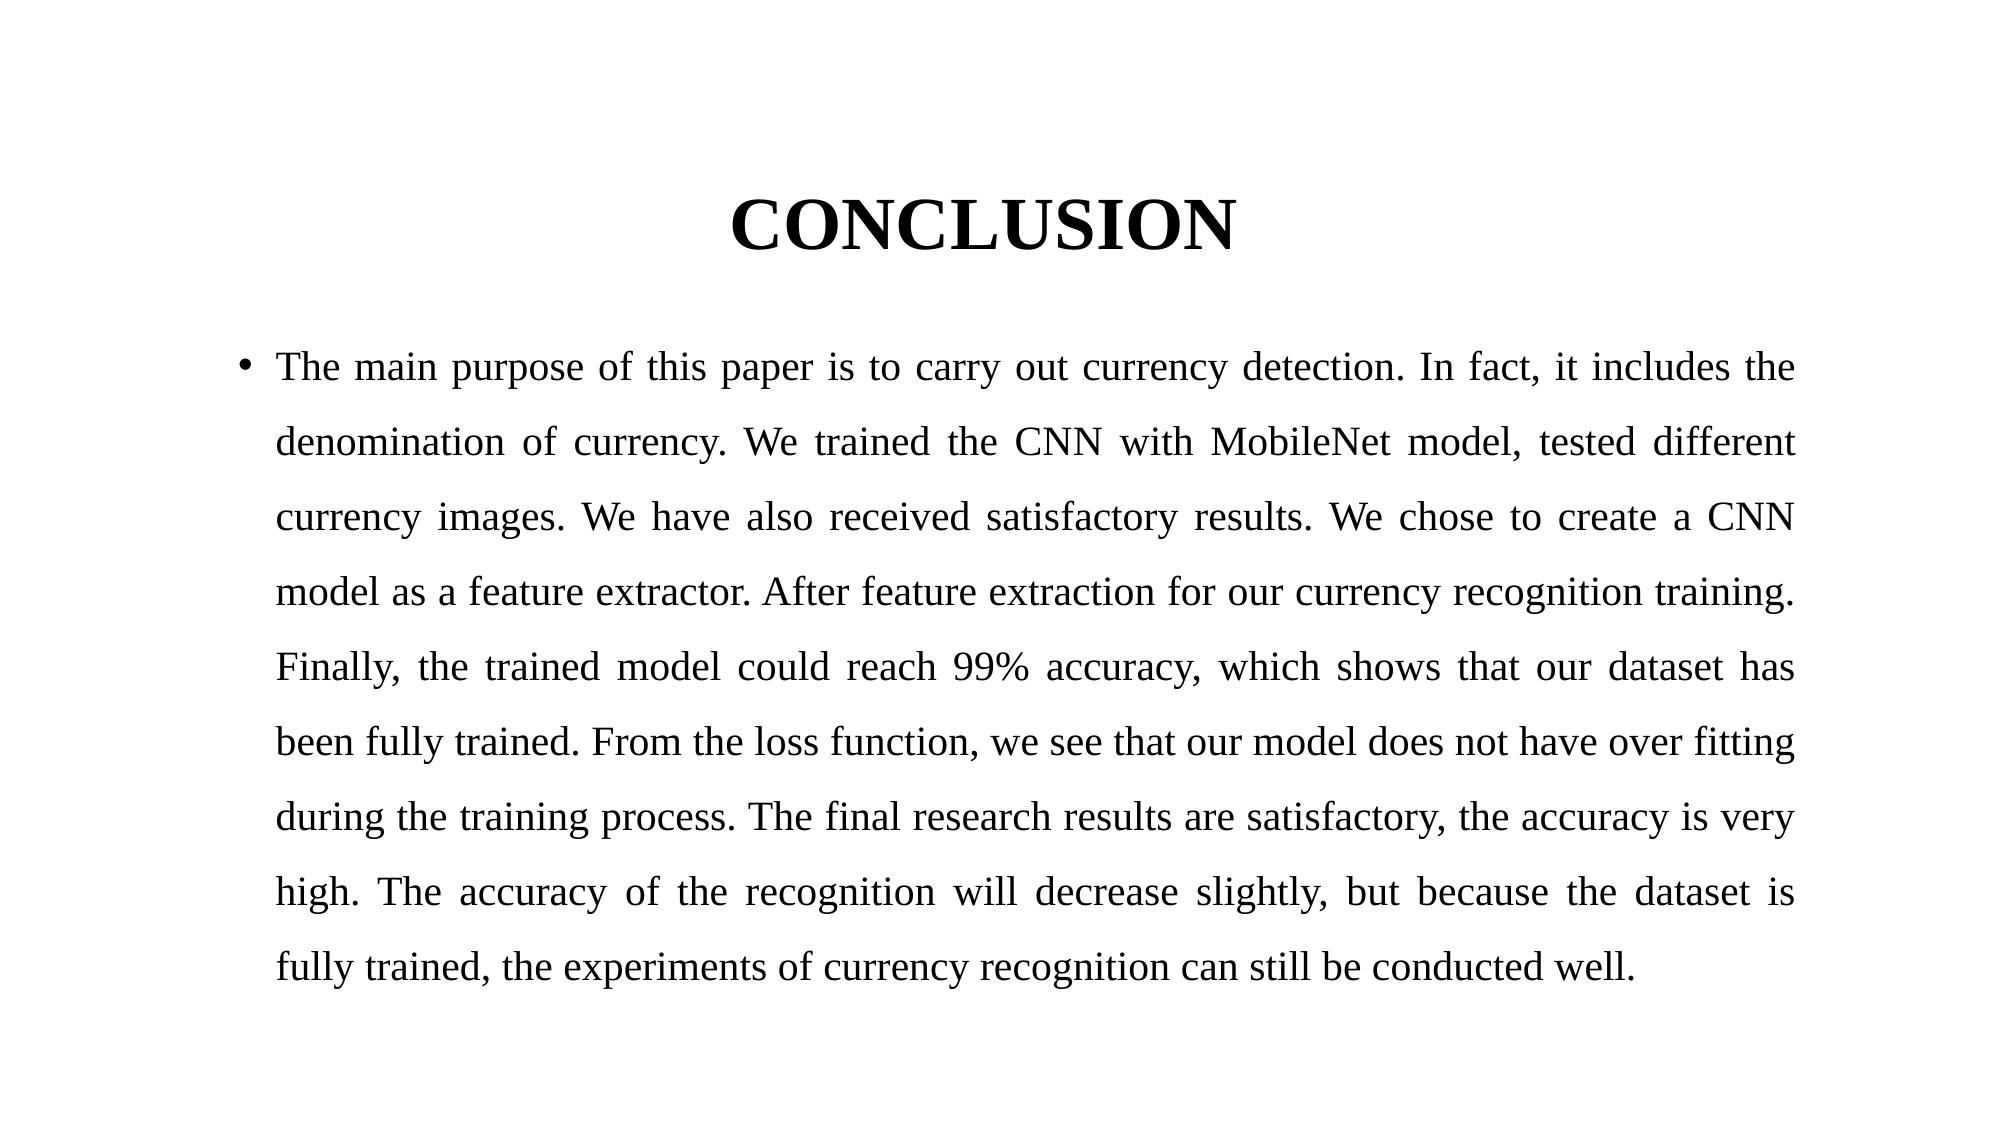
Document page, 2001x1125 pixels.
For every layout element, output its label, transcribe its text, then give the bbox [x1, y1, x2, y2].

list The main purpose of this paper is to carry out currency detection. In fact, it includes the denomination of currency. We trained the CNN with MobileNet model, tested different currency images. We have also received satisfactory results. We chose to create a CNN model as a feature extractor. After feature extraction for our currency recognition training. Finally, the trained model could reach 99% accuracy, which shows that our dataset has been fully trained. From the loss function, we see that our model does not have over fitting during the training process. The final research results are satisfactory, the accuracy is very high. The accuracy of the recognition will decrease slightly, but because the dataset is fully trained, the experiments of currency recognition can still be conducted well. [223, 306, 1813, 1027]
title CONCLUSION [155, 165, 1813, 286]
